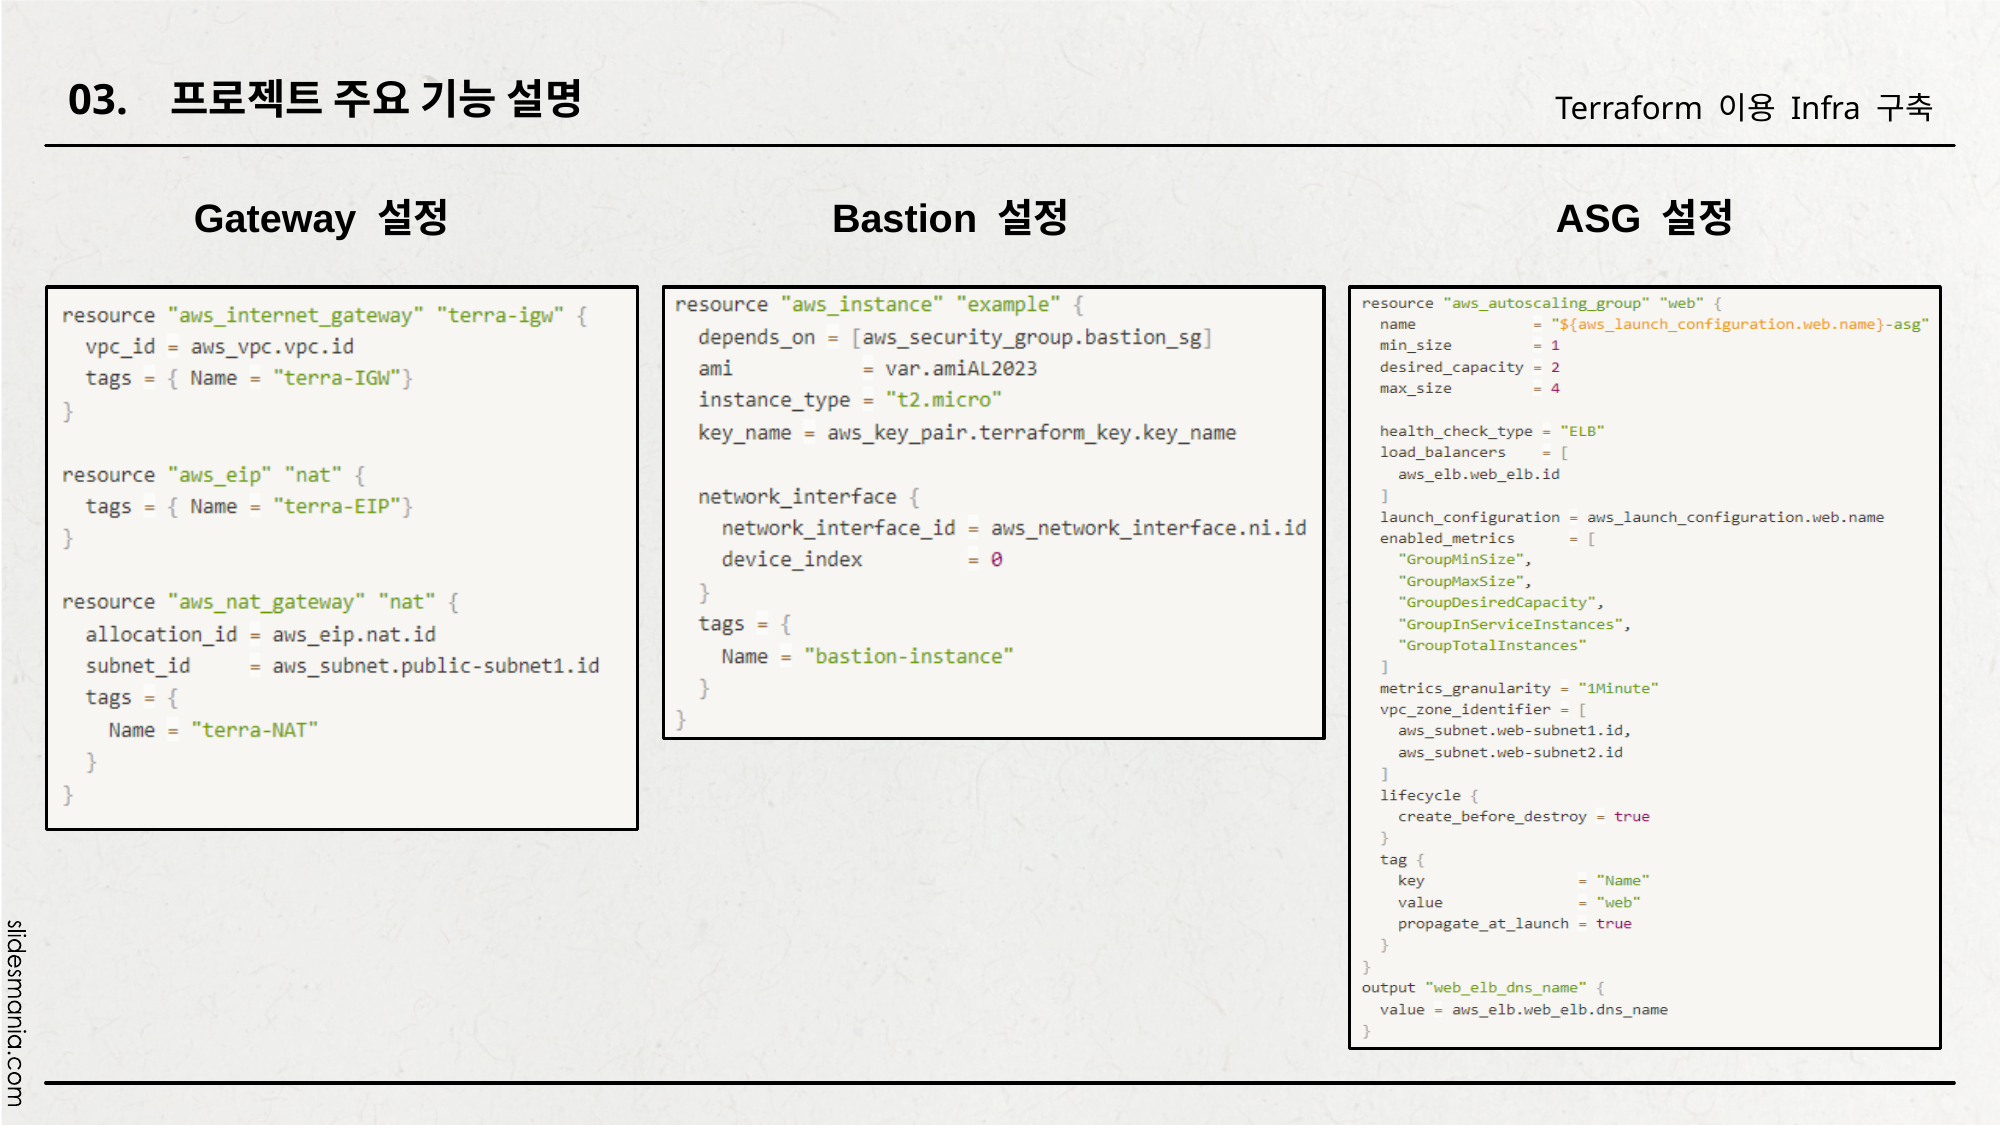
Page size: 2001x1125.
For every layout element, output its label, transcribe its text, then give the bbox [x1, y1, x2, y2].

subtitle 03. 프로젝트 주요 기능 설명 [48, 51, 922, 146]
picture [664, 288, 1323, 738]
title ASG 설정 [1489, 166, 1801, 268]
picture [47, 288, 636, 828]
title Bastion 설정 [795, 166, 1107, 268]
title Gateway 설정 [166, 166, 478, 268]
subtitle Terraform 이용 Infra 구축 [1081, 51, 1955, 146]
picture [1351, 288, 1939, 1048]
